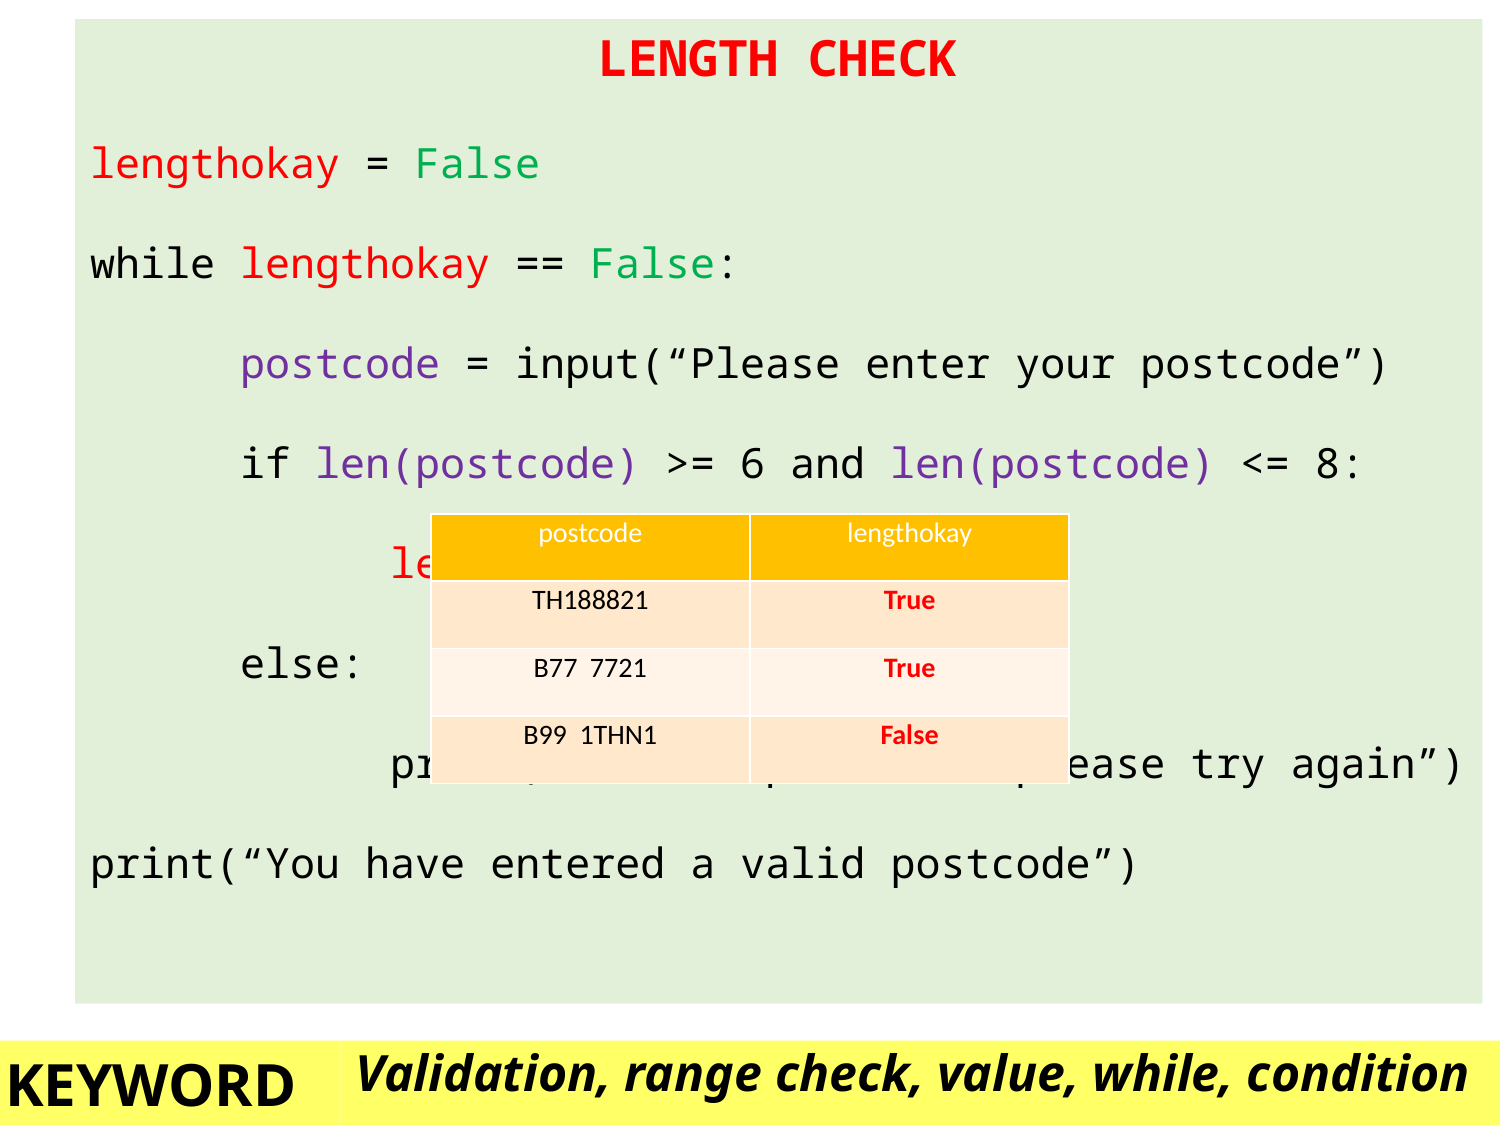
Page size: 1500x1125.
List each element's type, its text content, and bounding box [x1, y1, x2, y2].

table_cell True [751, 582, 1068, 648]
list Validation, range check, value, while, condition [340, 1040, 1500, 1125]
table_header lengthokay [751, 515, 1068, 580]
list LENGTH CHECK lengthokay = False while lengthokay == False: postcode = input(“Please enter your postcode”) if len(postcode) >= 6 and len(postcode) <= 8: lengthokay = True else: print(“Invalid postcode, please try again”) print(“You have entered a valid postcode”) [75, 19, 1483, 1004]
table_cell TH188821 [432, 582, 749, 648]
table_cell True [751, 649, 1068, 715]
table_cell B77 7721 [432, 649, 749, 715]
table_cell False [751, 717, 1068, 783]
table_header postcode [432, 515, 749, 580]
table_cell B99 1THN1 [432, 717, 749, 783]
